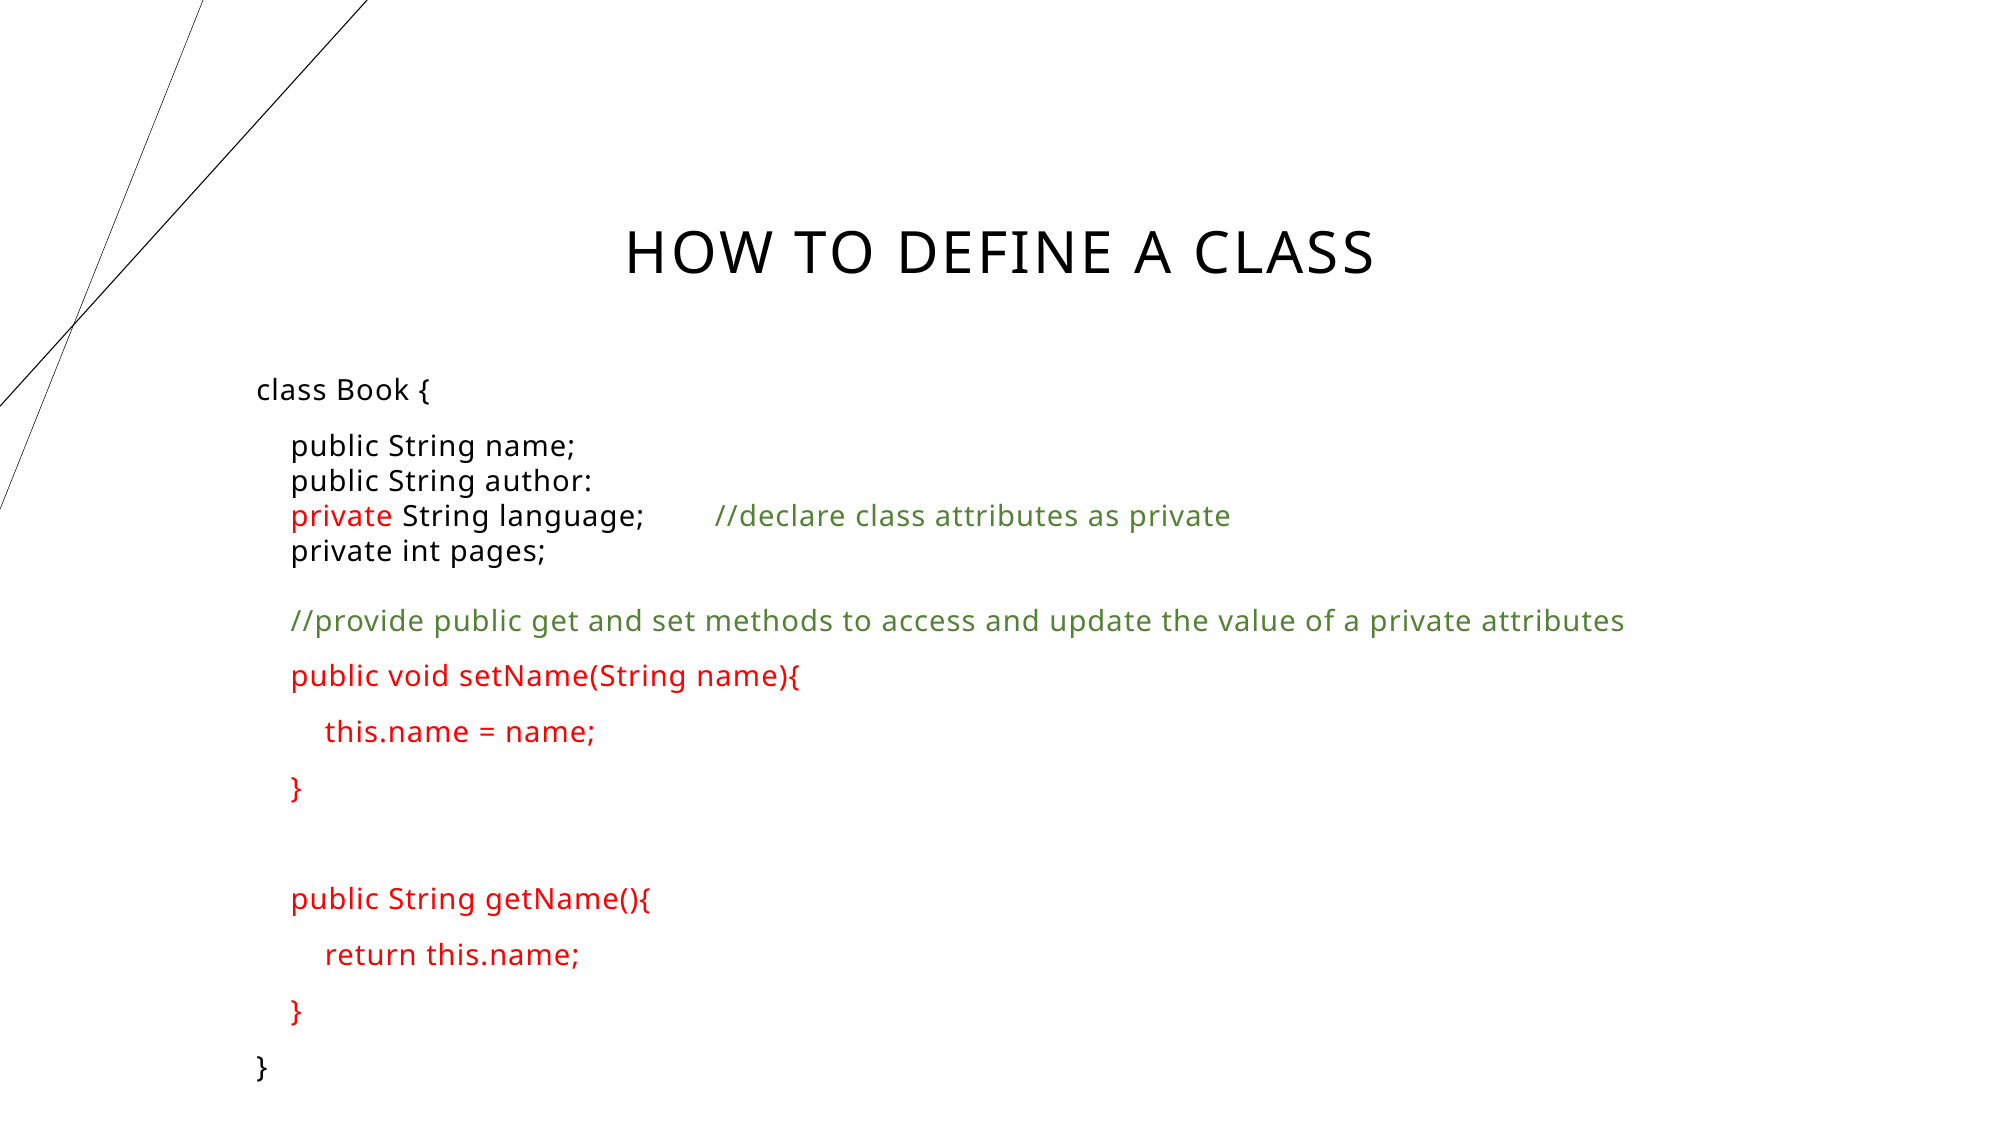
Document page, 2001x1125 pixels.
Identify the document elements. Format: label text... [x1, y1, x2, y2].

title How to define a Class [309, 146, 1691, 363]
text_box class Book { public String name; public String author: private String language; //declare class attributes as private private int pages; //provide public get and set methods to access and update the value of a private attributes public void setName(String name){ this.name = name; } public String getName(){ return this.name; } } [241, 363, 1816, 674]
